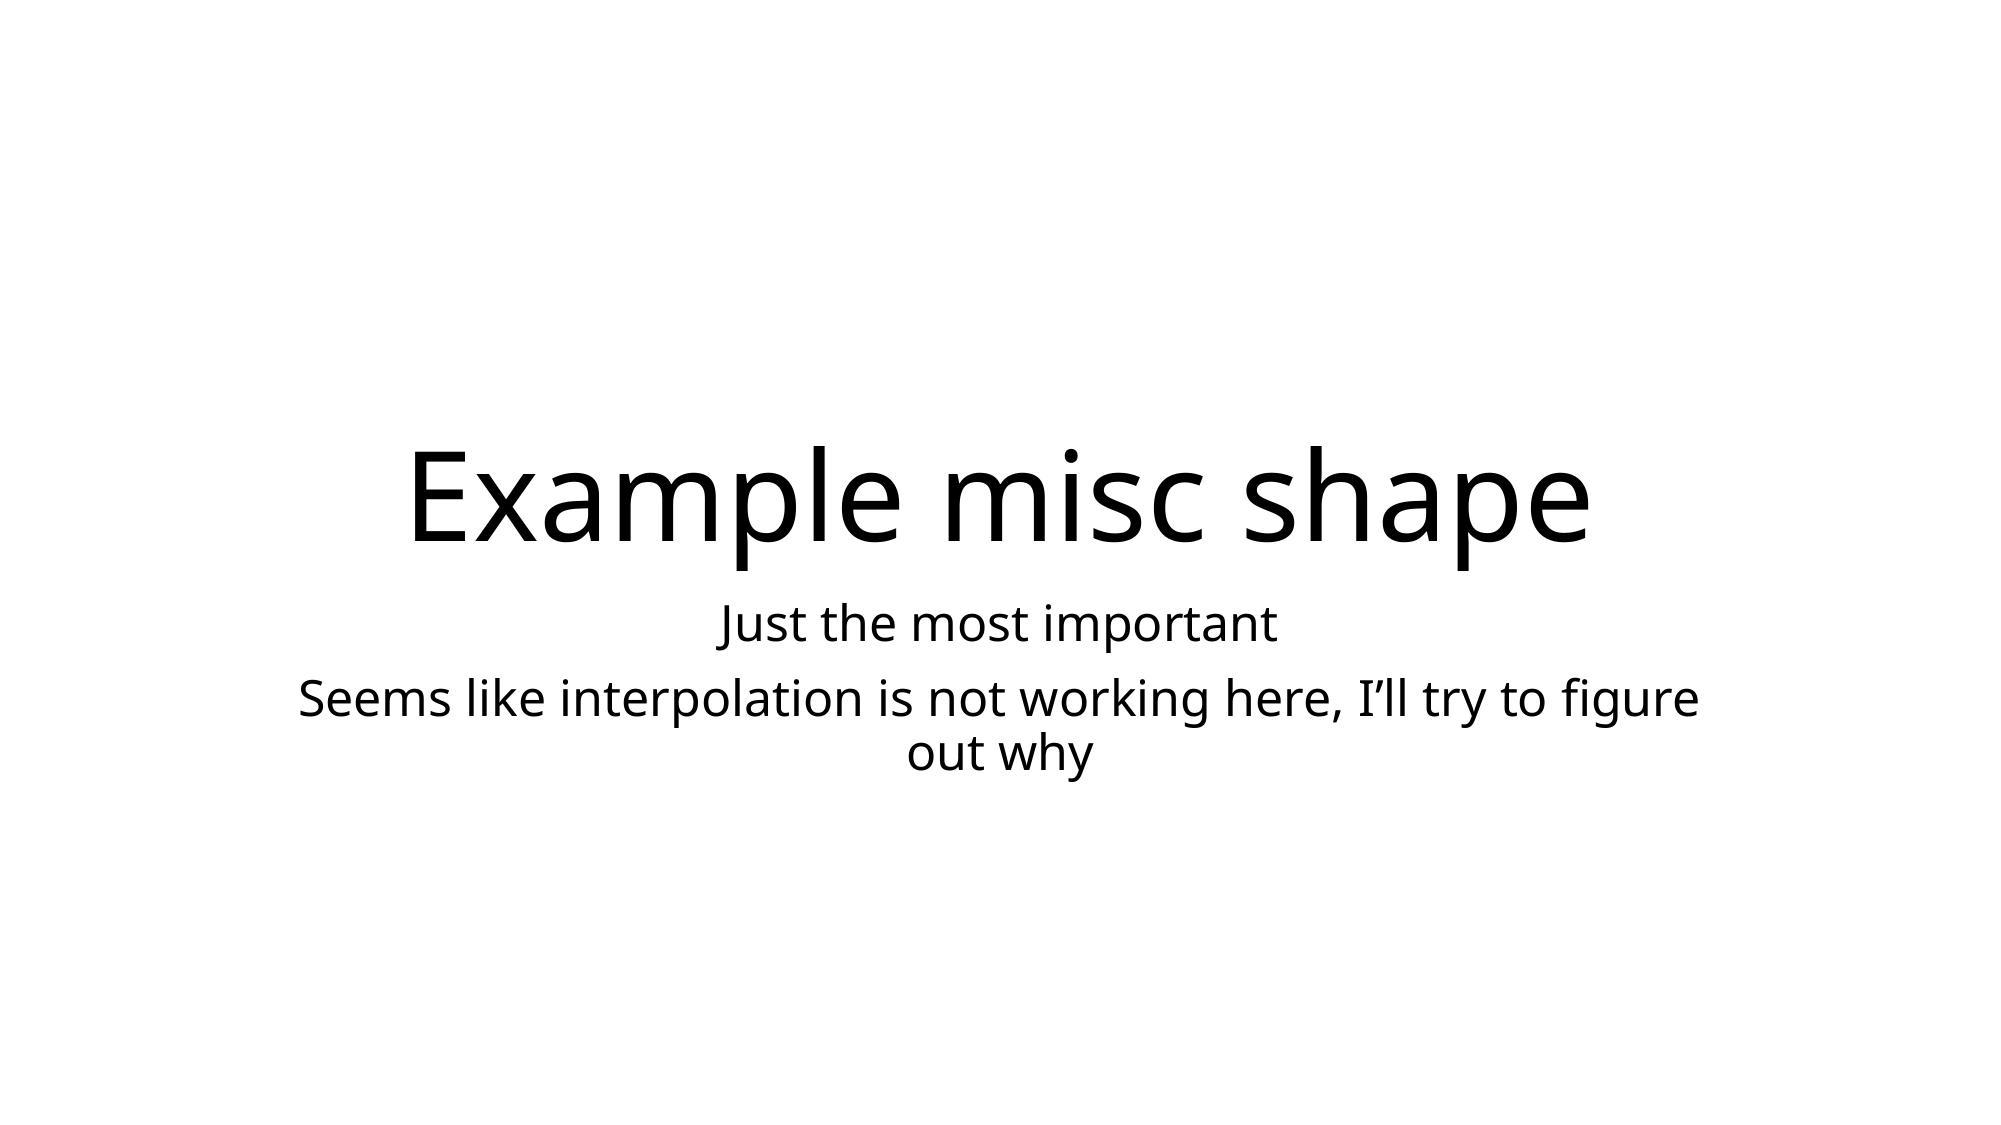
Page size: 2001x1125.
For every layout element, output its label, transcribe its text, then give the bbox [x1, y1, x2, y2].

subtitle Just the most important Seems like interpolation is not working here, I’ll try to figure out why [249, 590, 1750, 863]
title Example misc shape [249, 184, 1750, 576]
